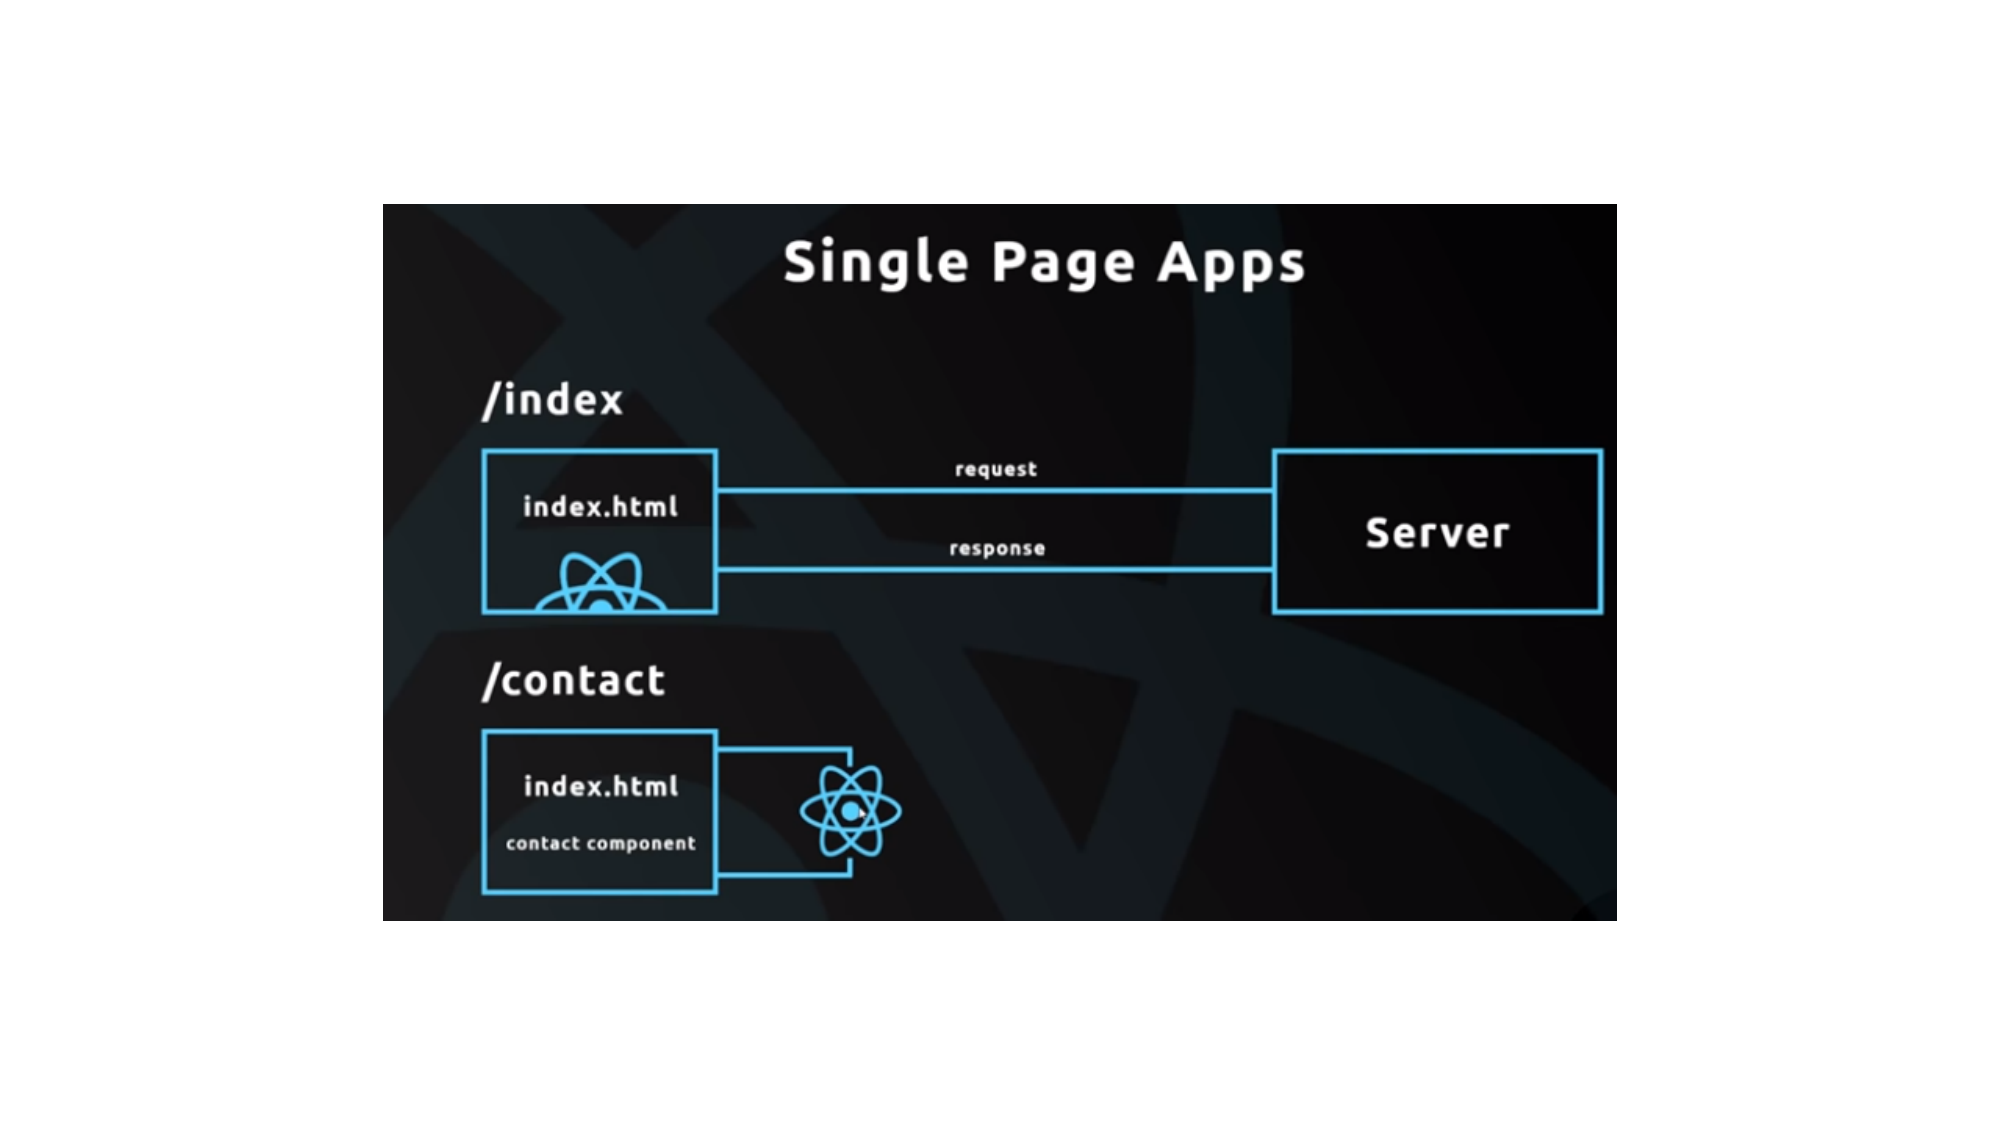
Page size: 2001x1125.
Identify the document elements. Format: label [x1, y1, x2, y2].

picture [383, 204, 1617, 921]
